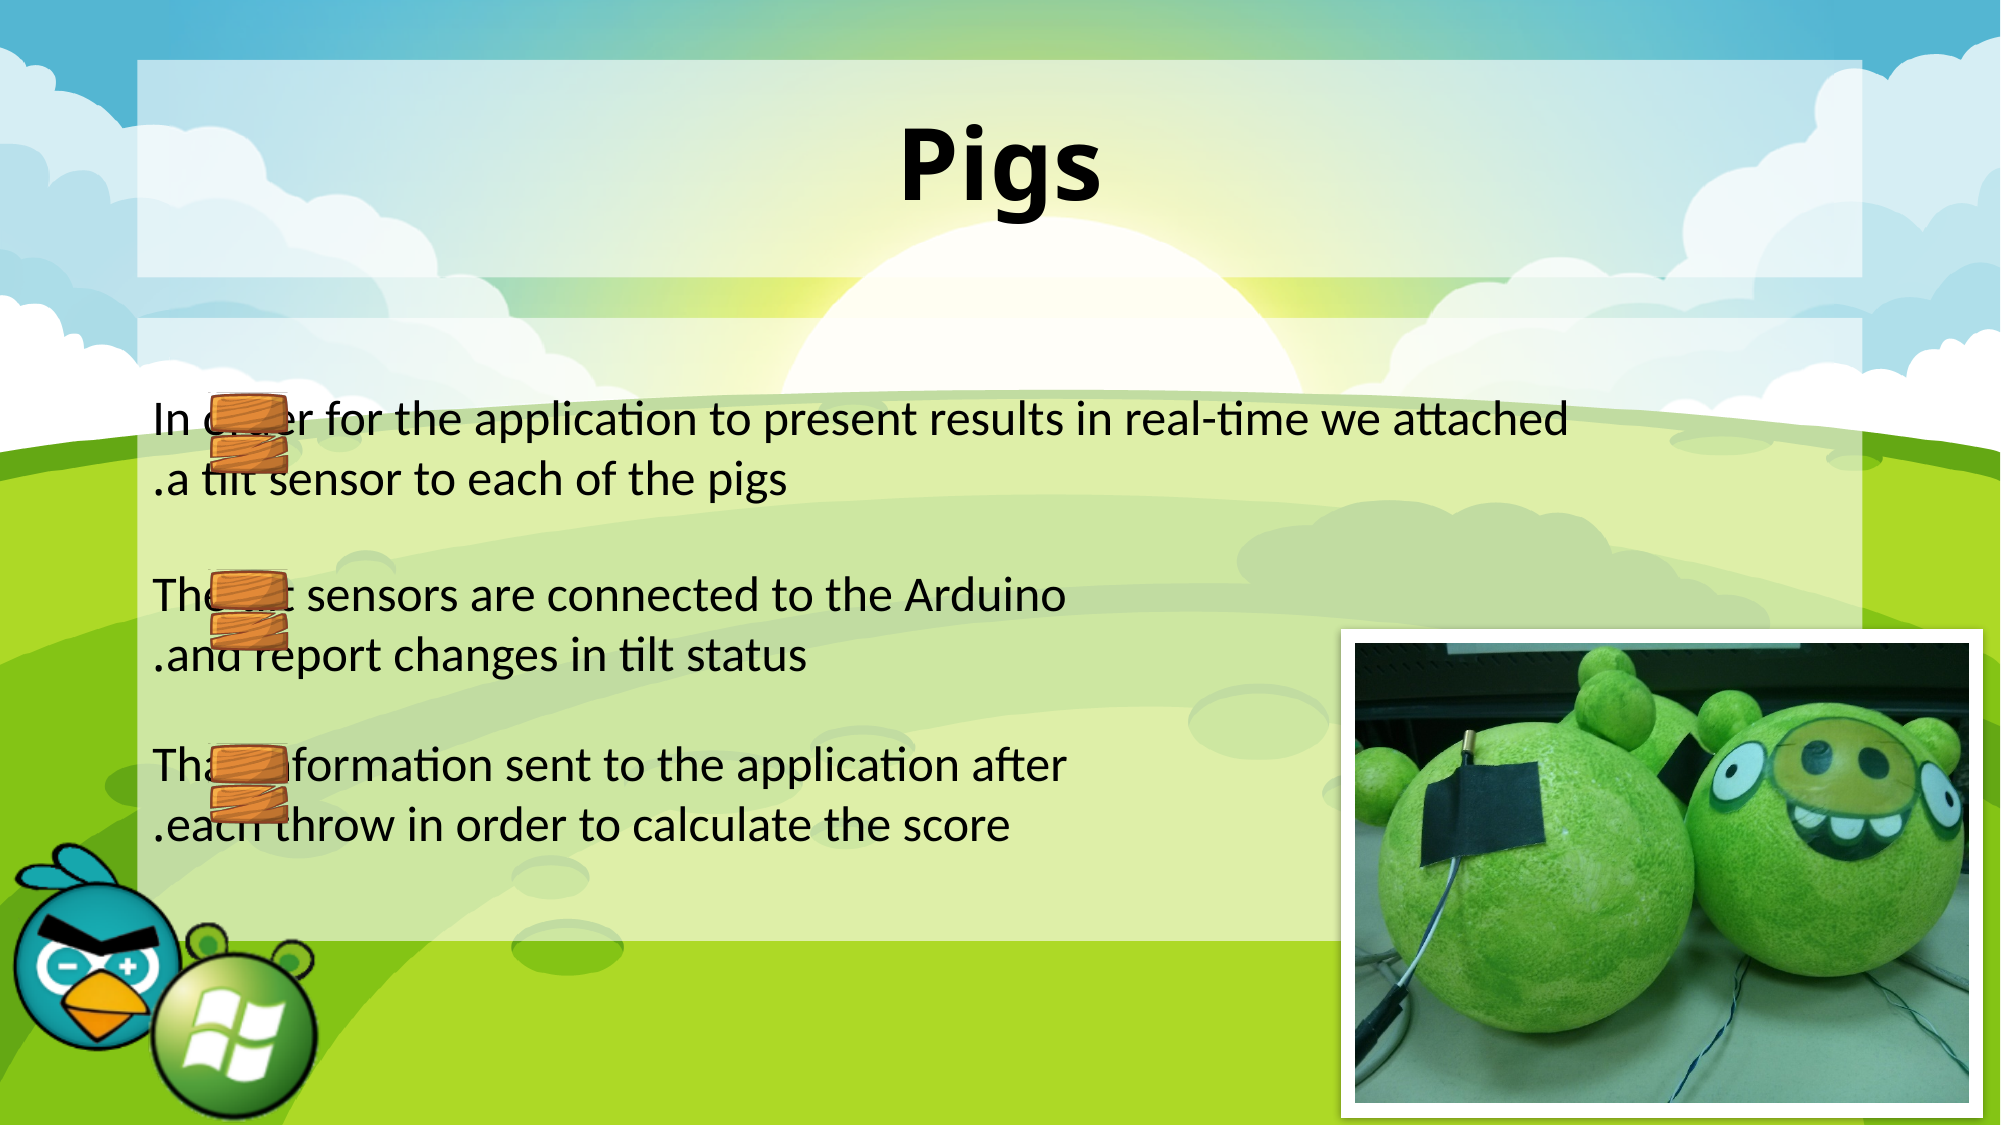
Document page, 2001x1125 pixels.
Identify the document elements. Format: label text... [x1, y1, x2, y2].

picture [0, 0, 2001, 1125]
title Pigs [137, 59, 1863, 278]
list In order for the application to present results in real-time we attached a tilt sensor to each of the pigs. The tilt sensors are connected to the Arduino and report changes in tilt status. That information sent to the application after each throw in order to calculate the score. [137, 317, 1863, 941]
